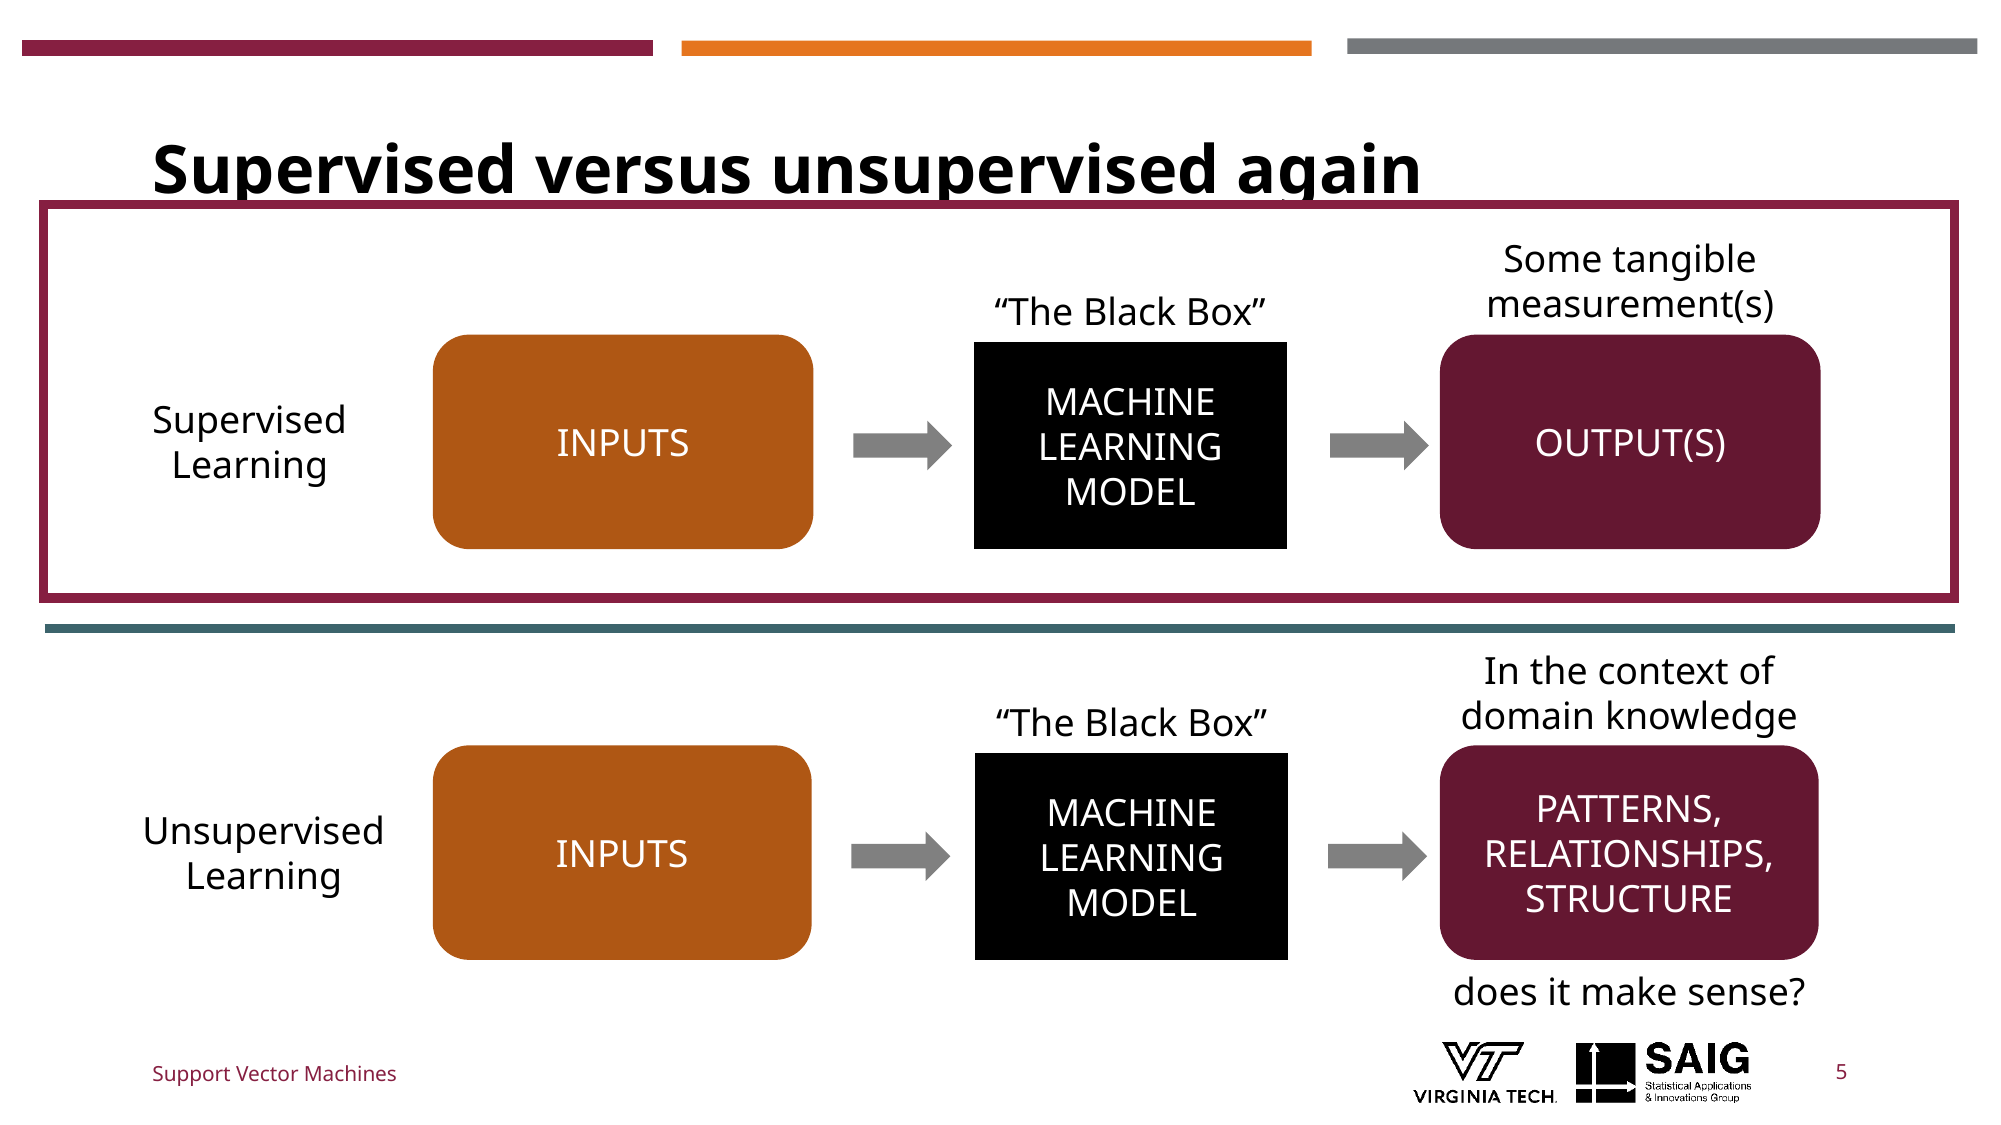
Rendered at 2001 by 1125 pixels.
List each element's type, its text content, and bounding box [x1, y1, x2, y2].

text_box [1328, 831, 1428, 881]
text_box PATTERNS, RELATIONSHIPS, STRUCTURE [1439, 745, 1819, 960]
text_box “The Black Box” [939, 691, 1324, 752]
text_box [43, 203, 1955, 599]
text_box INPUTS [432, 745, 812, 960]
text_box [93, 633, 1903, 1125]
text_box In the context of domain knowledge [1440, 639, 1819, 745]
text_box [93, 599, 1903, 624]
text_box does it make sense? [1417, 960, 1841, 1021]
title Supervised versus unsupervised again [137, 59, 1863, 203]
text_box [851, 831, 951, 881]
text_box Unsupervised Learning [121, 799, 406, 905]
text_box MACHINE LEARNING MODEL [975, 753, 1288, 960]
